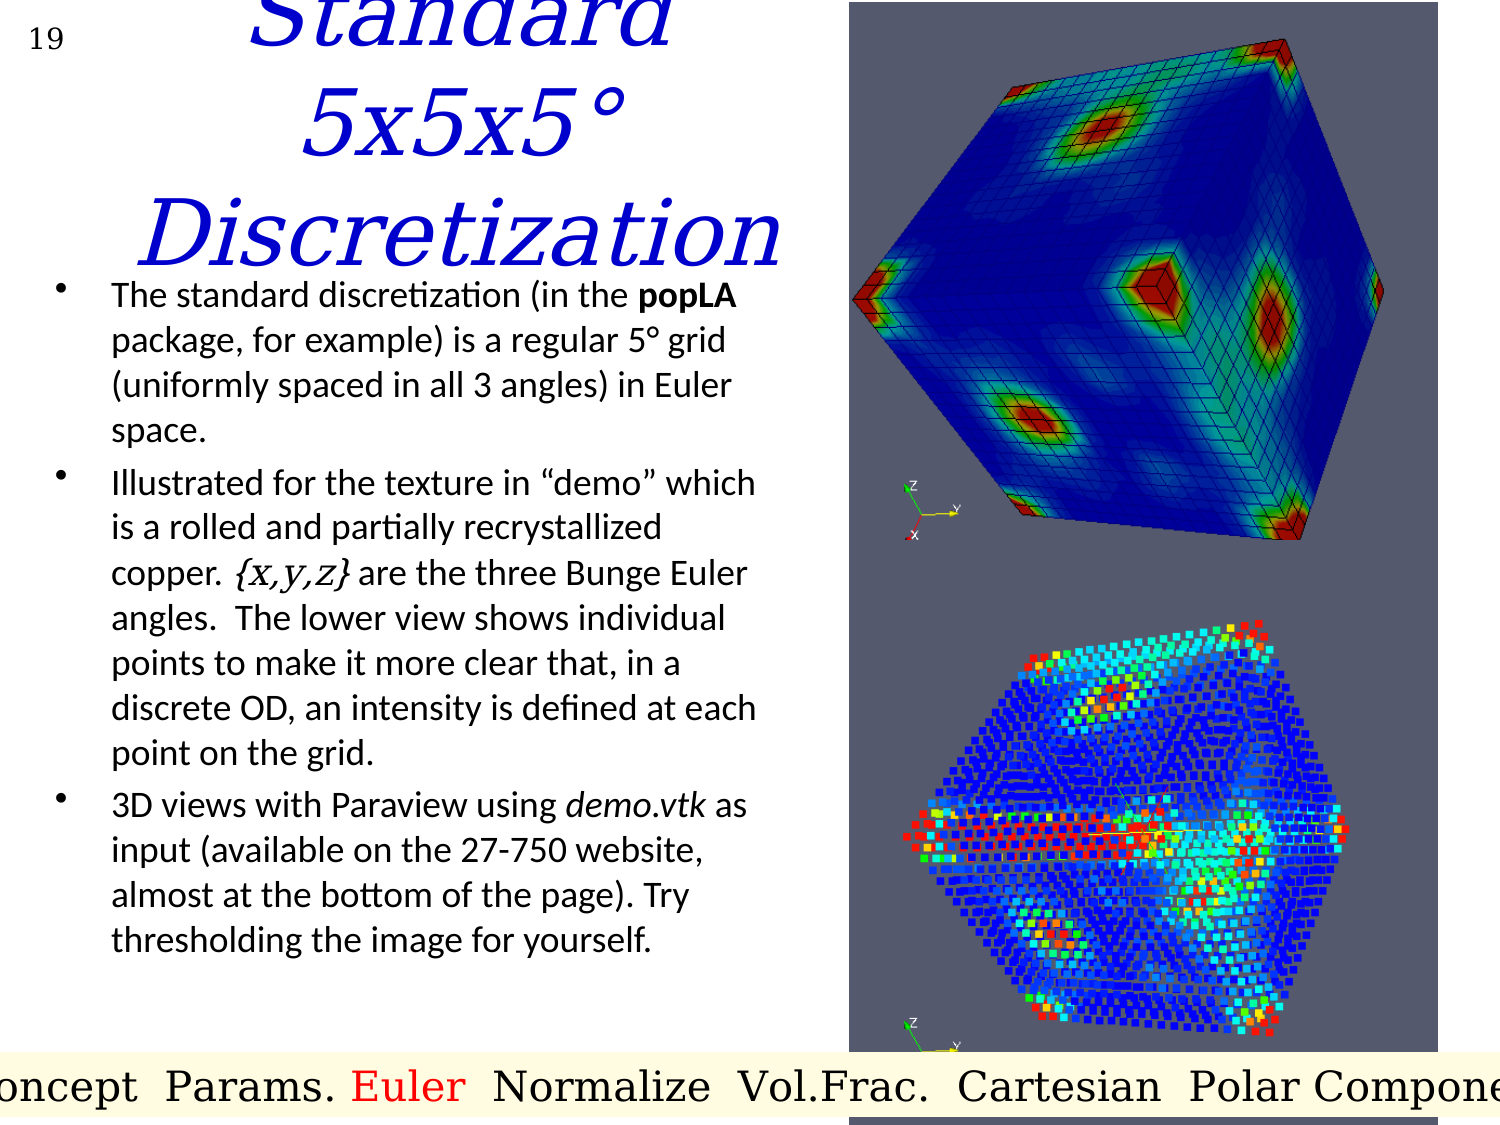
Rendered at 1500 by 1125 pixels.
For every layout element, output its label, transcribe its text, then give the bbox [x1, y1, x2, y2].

picture [849, 2, 1438, 1125]
list The standard discretization (in the popLA package, for example) is a regular 5° grid (uniformly spaced in all 3 angles) in Euler space. Illustrated for the texture in “demo” which is a rolled and partially recrystallized copper. {x,y,z} are the three Bunge Euler angles. The lower view shows individual points to make it more clear that, in a discrete OD, an intensity is defined at each point on the grid. 3D views with Paraview using demo.vtk as input (available on the 27-750 website, almost at the bottom of the page). Try thresholding the image for yourself. [39, 262, 788, 1052]
title Standard 5x5x5° Discretization [87, 0, 826, 238]
text_box Concept Params. Euler Normalize Vol.Frac. Cartesian Polar Components [0, 1052, 844, 1117]
text_box Concept Params. Euler Normalize Vol.Frac. Cartesian Polar Components [1441, 1052, 1500, 1117]
slide_number 19 [12, 12, 87, 88]
